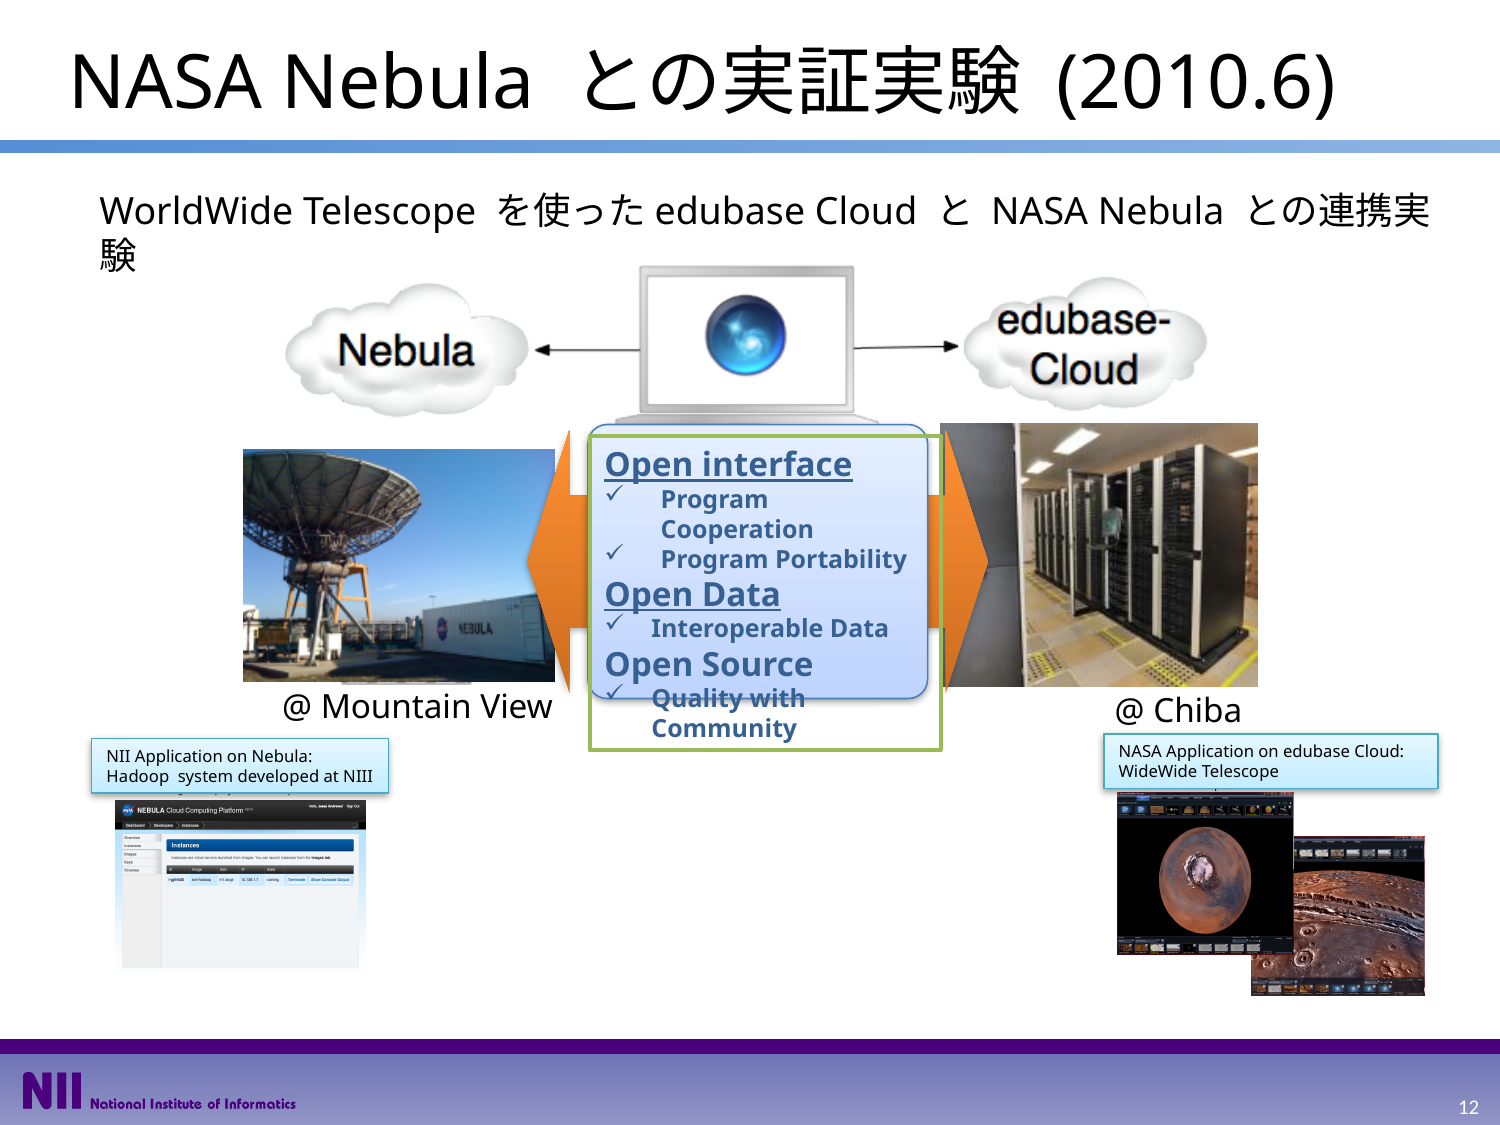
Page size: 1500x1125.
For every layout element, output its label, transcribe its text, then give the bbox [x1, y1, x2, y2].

slide_number 12 [1412, 1094, 1495, 1118]
picture [0, 1039, 1500, 1125]
text_box WorldWide Telescope を使ったedubase Cloud と NASA Nebula との連携実験 [84, 179, 1471, 285]
title NASA Nebula との実証実験 (2010.6) [52, 30, 1404, 127]
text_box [91, 262, 1439, 1000]
